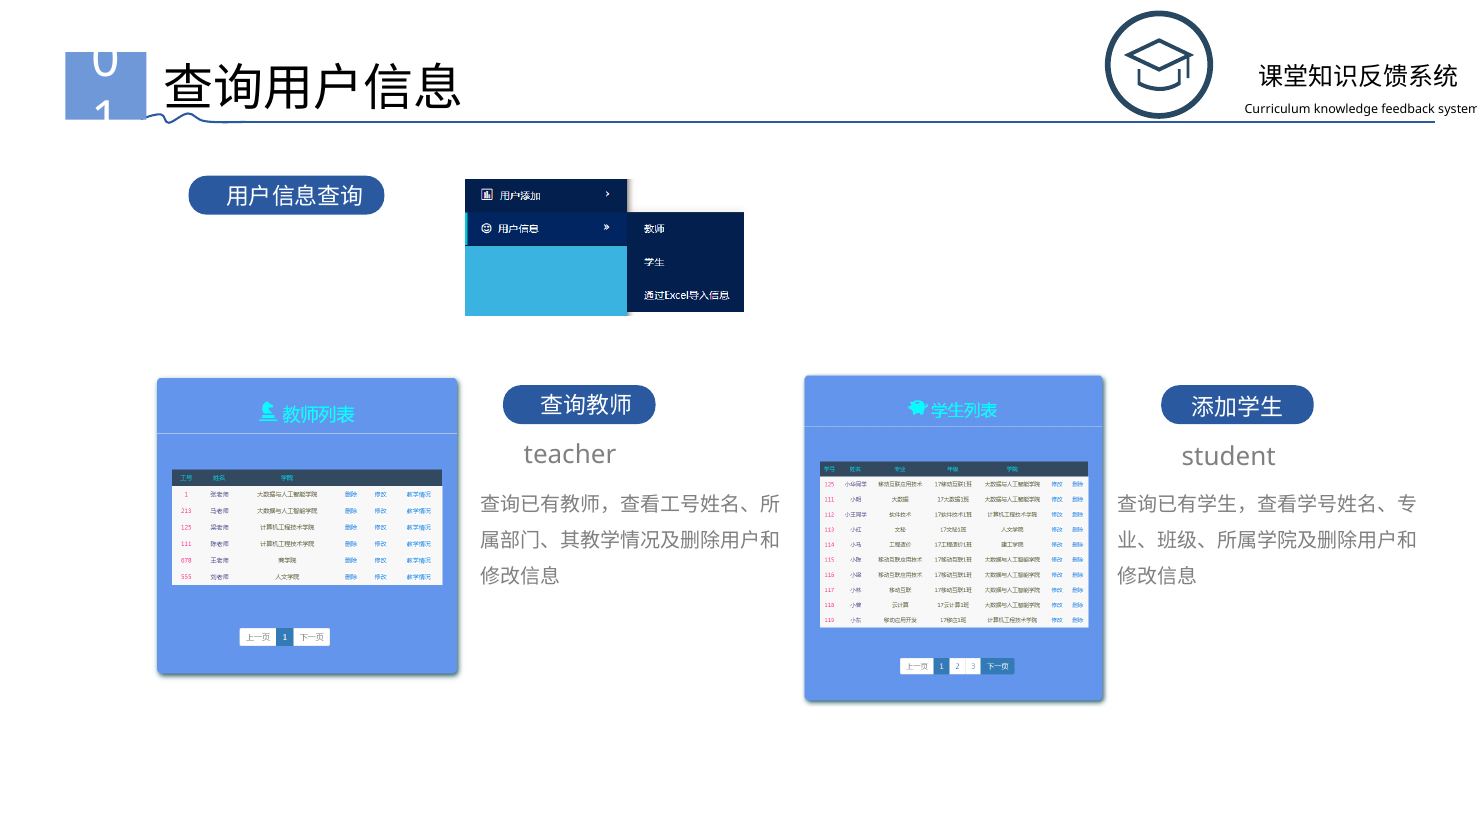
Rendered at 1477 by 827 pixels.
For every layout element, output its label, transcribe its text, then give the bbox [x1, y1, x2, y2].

picture [798, 373, 1112, 708]
text_box 01 [64, 51, 147, 121]
text_box [147, 112, 246, 124]
text_box 查询已有教师，查看工号姓名、所属部门、其教学情况及删除用户和修改信息 [474, 476, 790, 626]
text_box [1074, 27, 1477, 124]
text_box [1107, 13, 1211, 116]
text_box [501, 383, 695, 477]
text_box 用户信息查询 [220, 178, 375, 212]
text_box 查询已有学生，查看学号姓名、专业、班级、所属学院及删除用户和修改信息 [1112, 476, 1426, 626]
text_box [187, 174, 386, 216]
picture [465, 179, 749, 316]
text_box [1160, 385, 1353, 479]
text_box 查询用户信息 [148, 47, 594, 121]
picture [151, 373, 466, 683]
